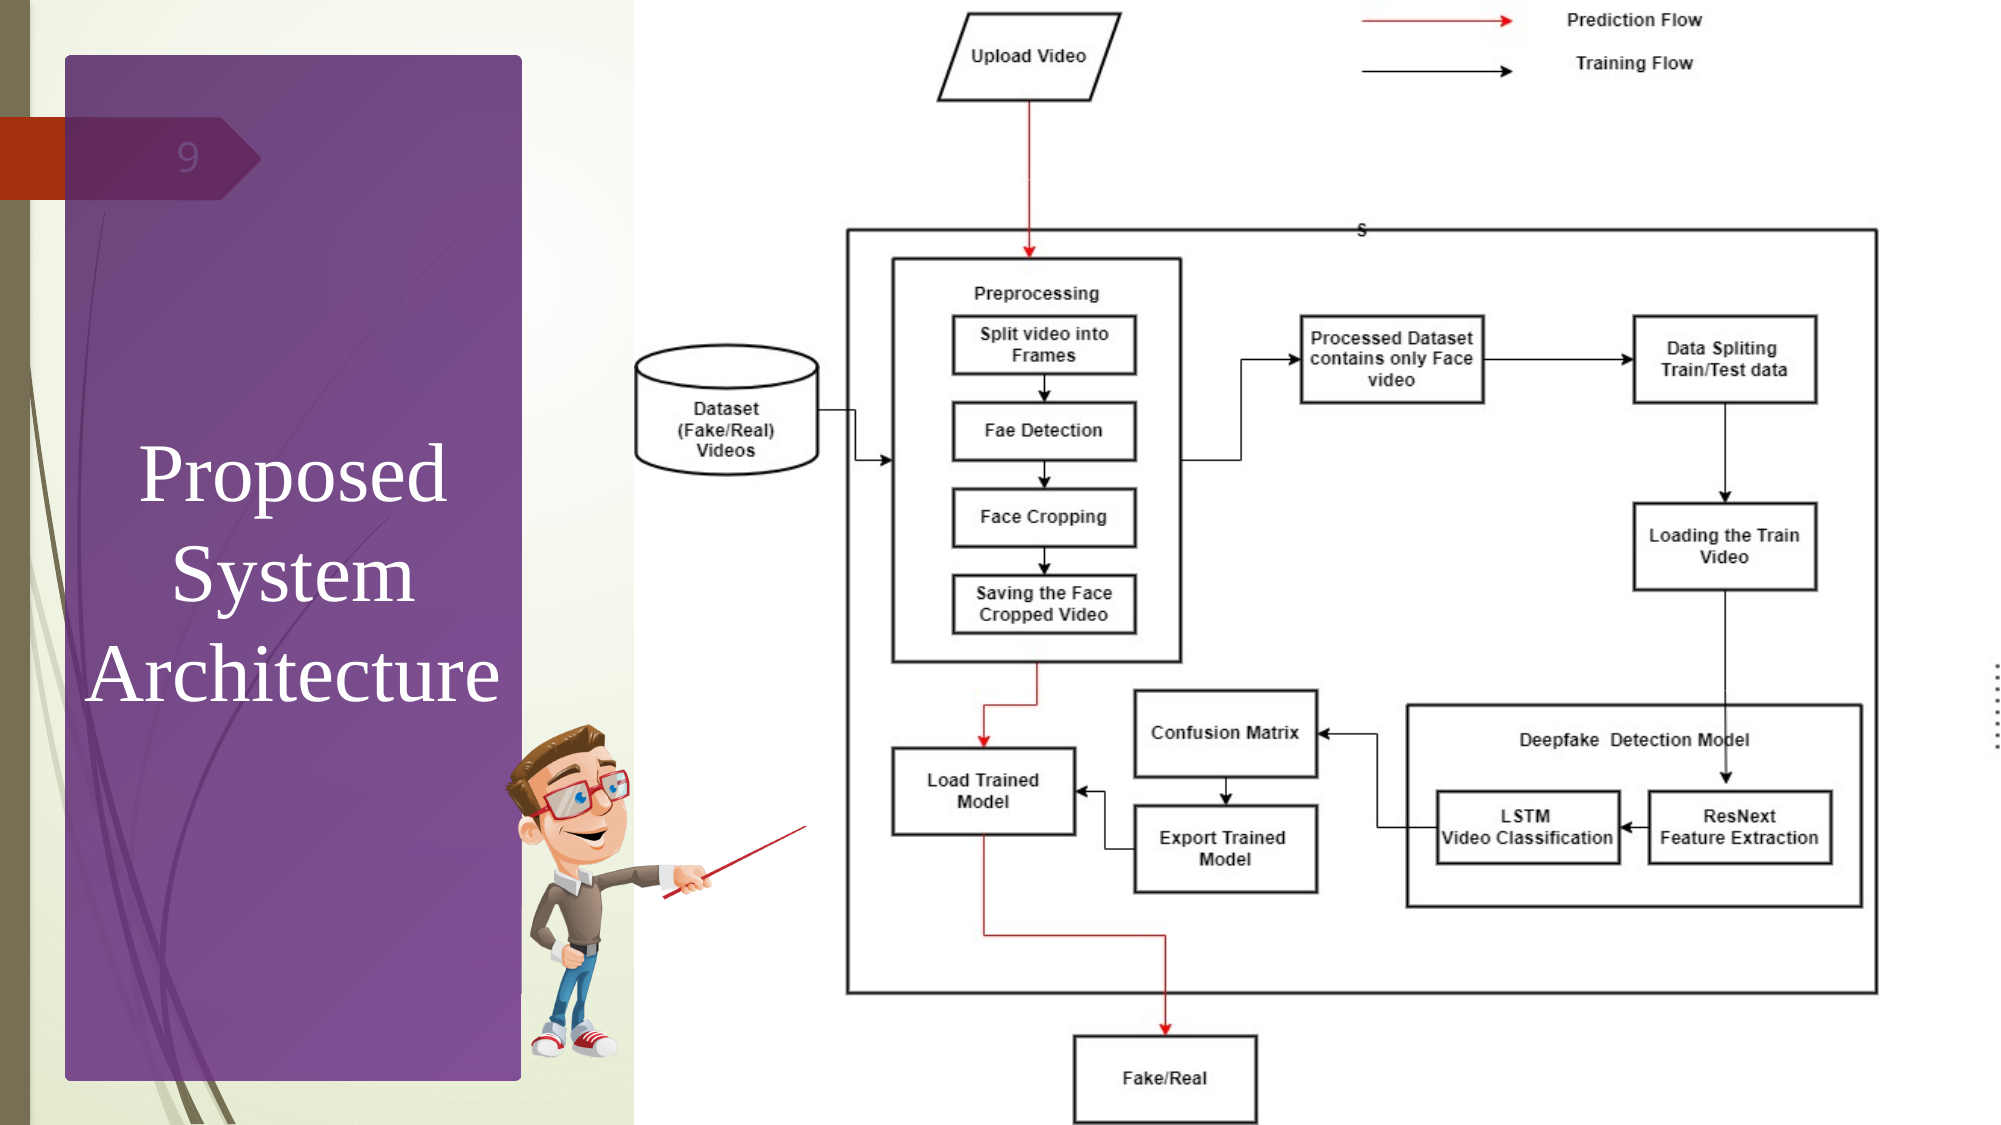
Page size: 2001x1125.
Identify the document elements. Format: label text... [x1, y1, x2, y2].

picture [501, 0, 2000, 1125]
text_box Proposed System Architecture [63, 54, 523, 1083]
slide_number 9 [87, 129, 216, 190]
